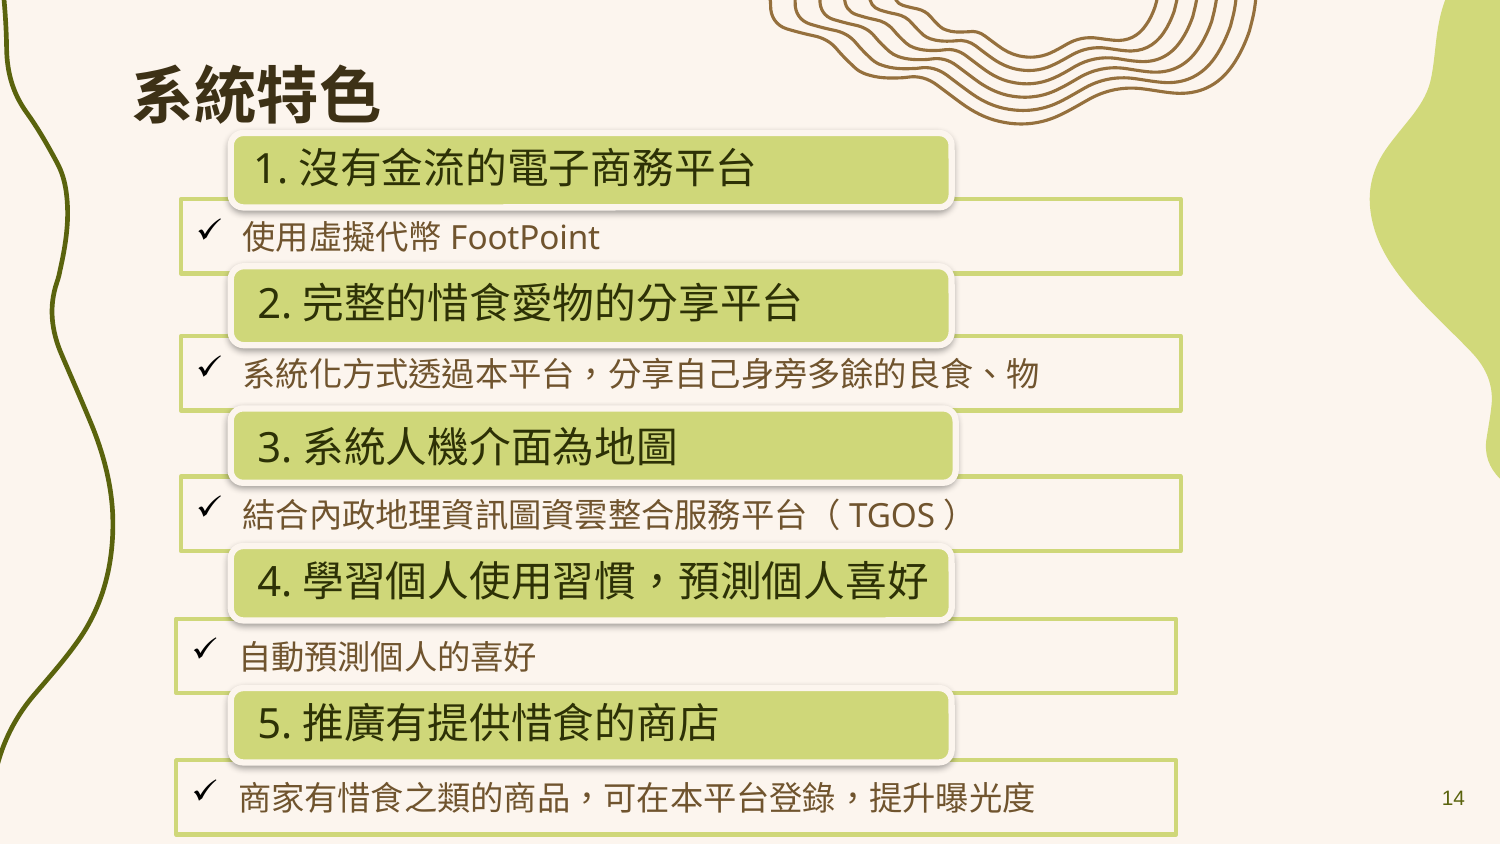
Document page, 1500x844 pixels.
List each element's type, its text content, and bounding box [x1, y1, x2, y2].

text_box 系統特色 [116, 46, 1383, 141]
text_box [175, 130, 1181, 835]
slide_number 14 [1389, 764, 1480, 830]
